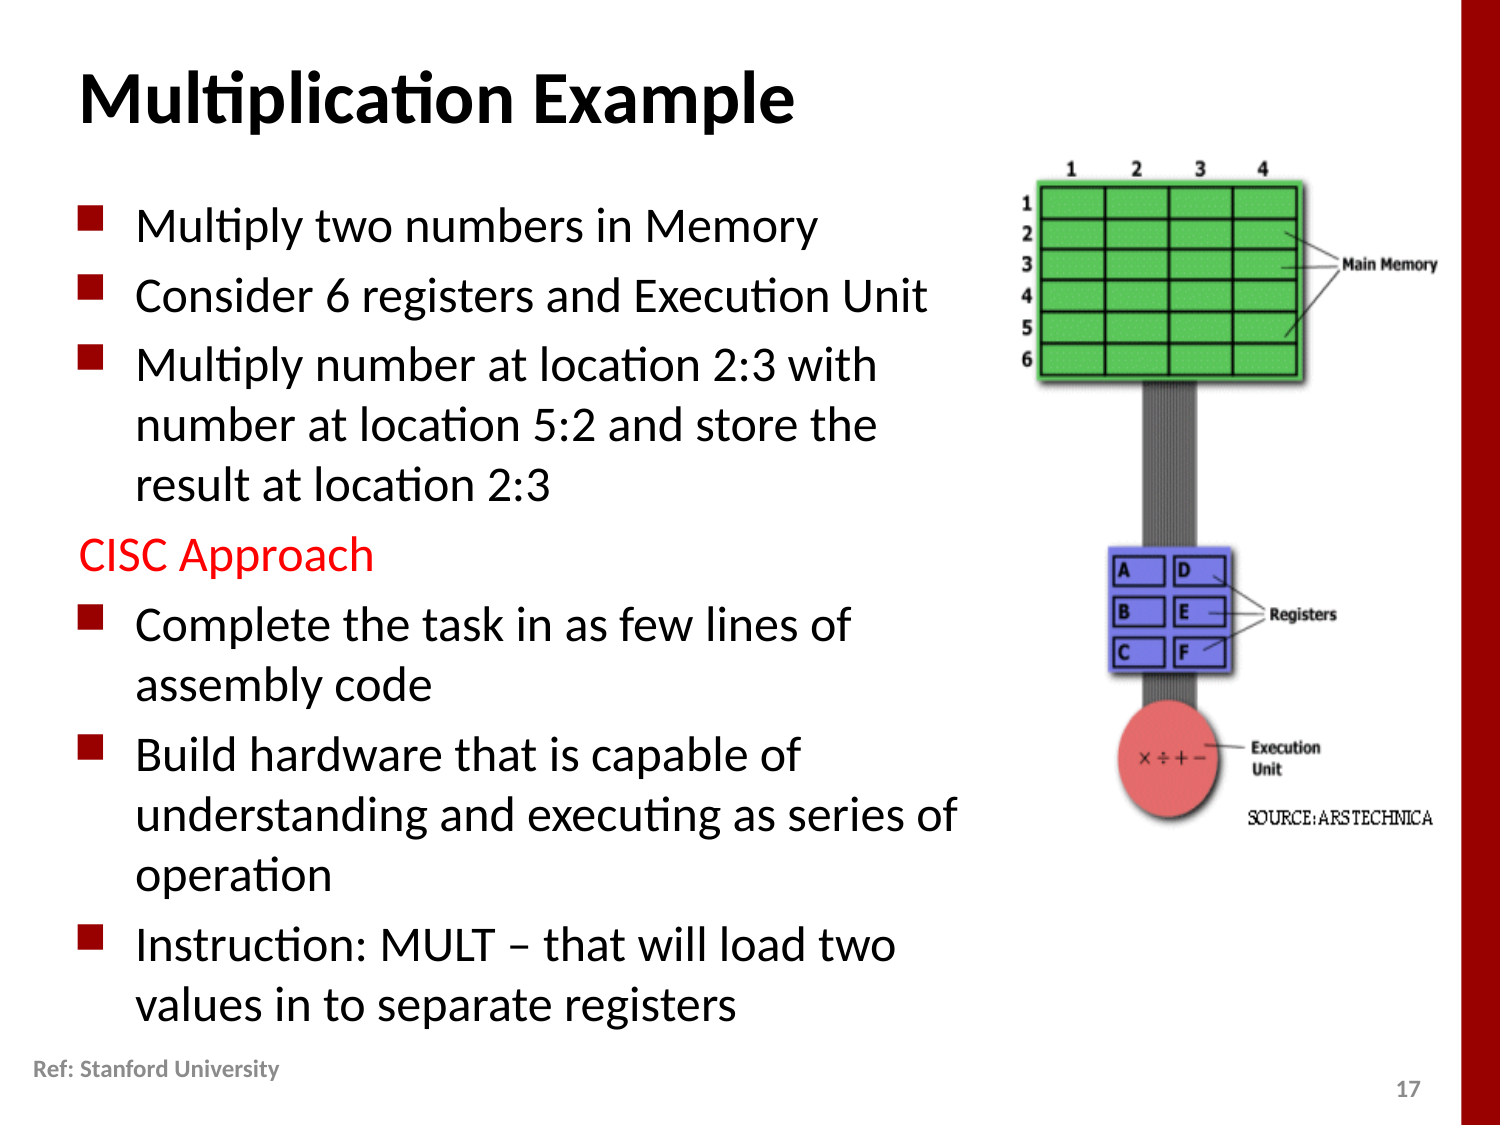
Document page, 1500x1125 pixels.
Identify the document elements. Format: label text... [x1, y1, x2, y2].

picture [1009, 157, 1448, 837]
title Multiplication Example [63, 30, 1310, 157]
footer Ref: Stanford University [18, 1037, 525, 1098]
list Multiply two numbers in Memory Consider 6 registers and Execution Unit Multiply number at location 2:3 with number at location 5:2 and store the result at location 2:3 CISC Approach Complete the task in as few lines of assembly code Build hardware that is capable of understanding and executing as series of operation Instruction: MULT – that will load two values in to separate registers [63, 184, 986, 1036]
